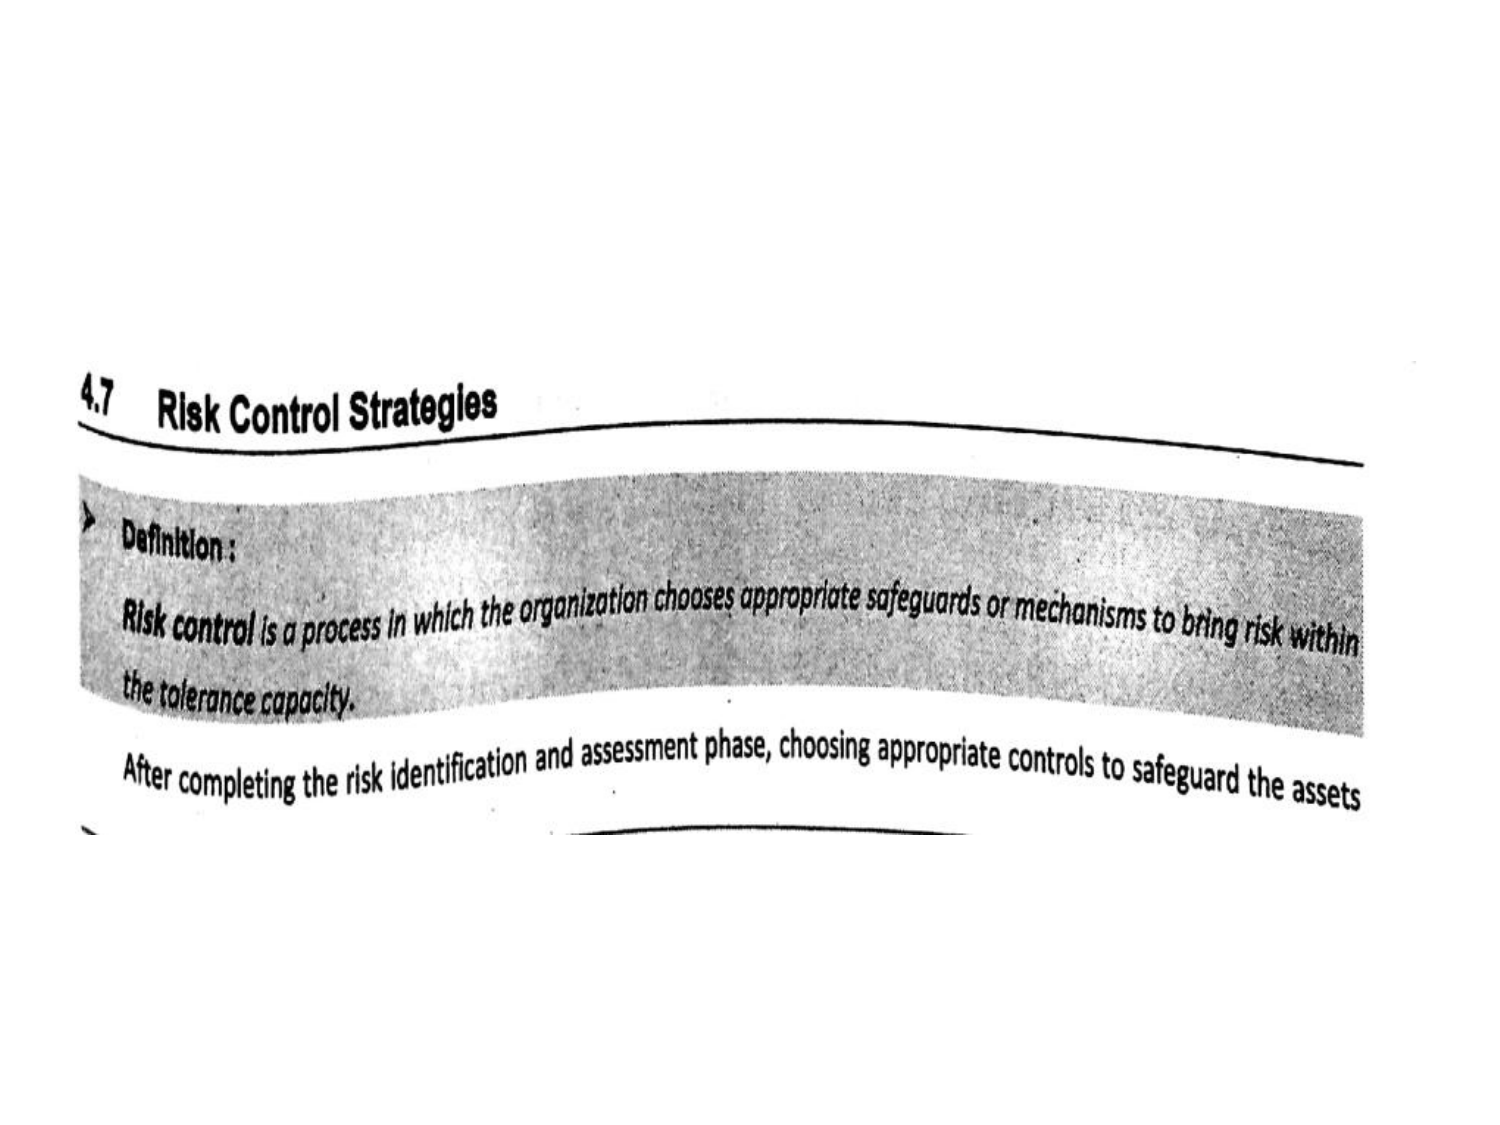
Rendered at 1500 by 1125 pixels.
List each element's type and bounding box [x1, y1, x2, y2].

list [74, 361, 1426, 835]
